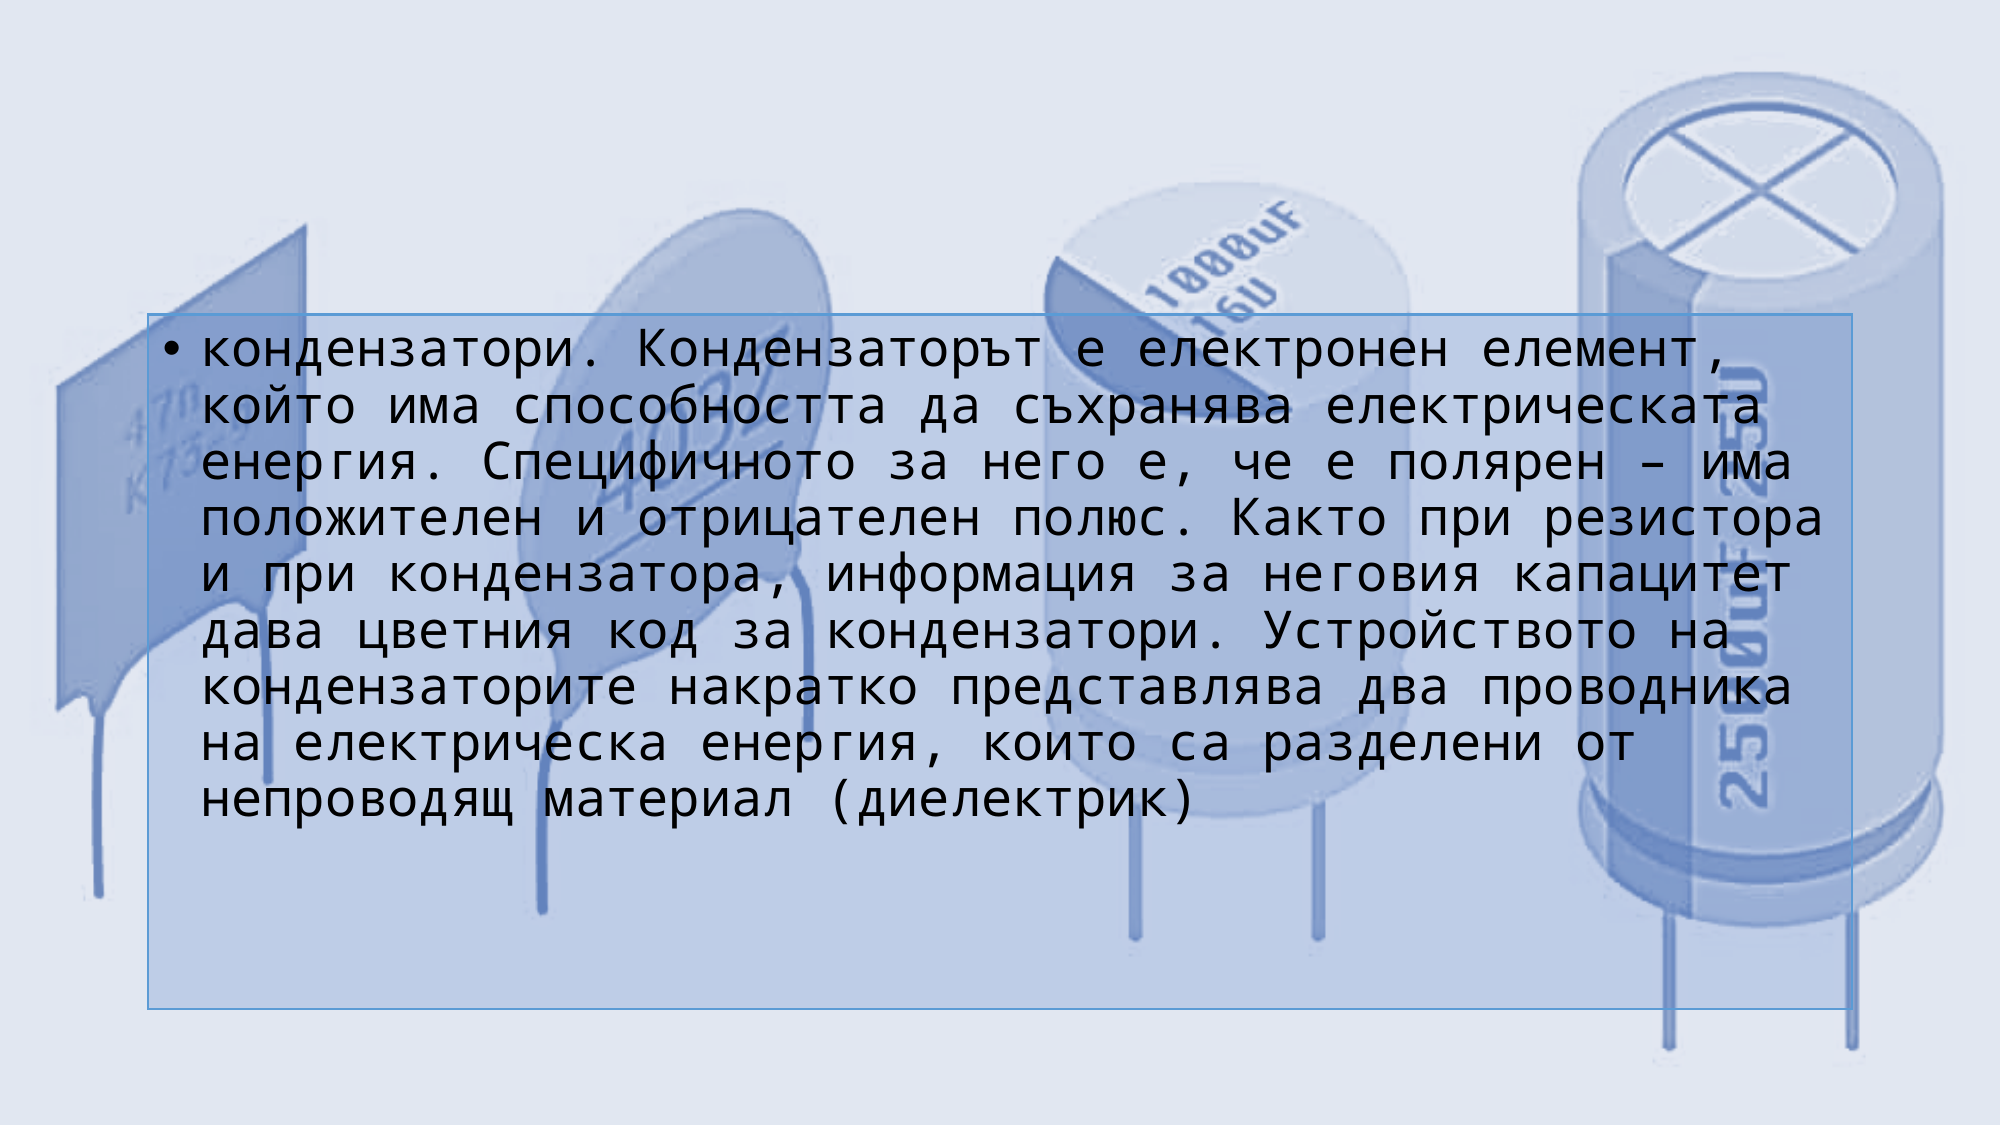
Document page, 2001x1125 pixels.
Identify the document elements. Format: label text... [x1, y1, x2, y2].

list кондензатори. Кондензаторът е електронен елемент, който има способността да съхранява електрическата енергия. Специфичното за него е, че е полярен – има положителен и отрицателен полюс. Както при резистора и при кондензатора, информация за неговия капацитет дава цветния код за кондензатори. Устройството на кондензаторите накратко представлява два проводника на електрическа енергия, които са разделени от непроводящ материал (диелектрик) [147, 313, 1853, 1010]
